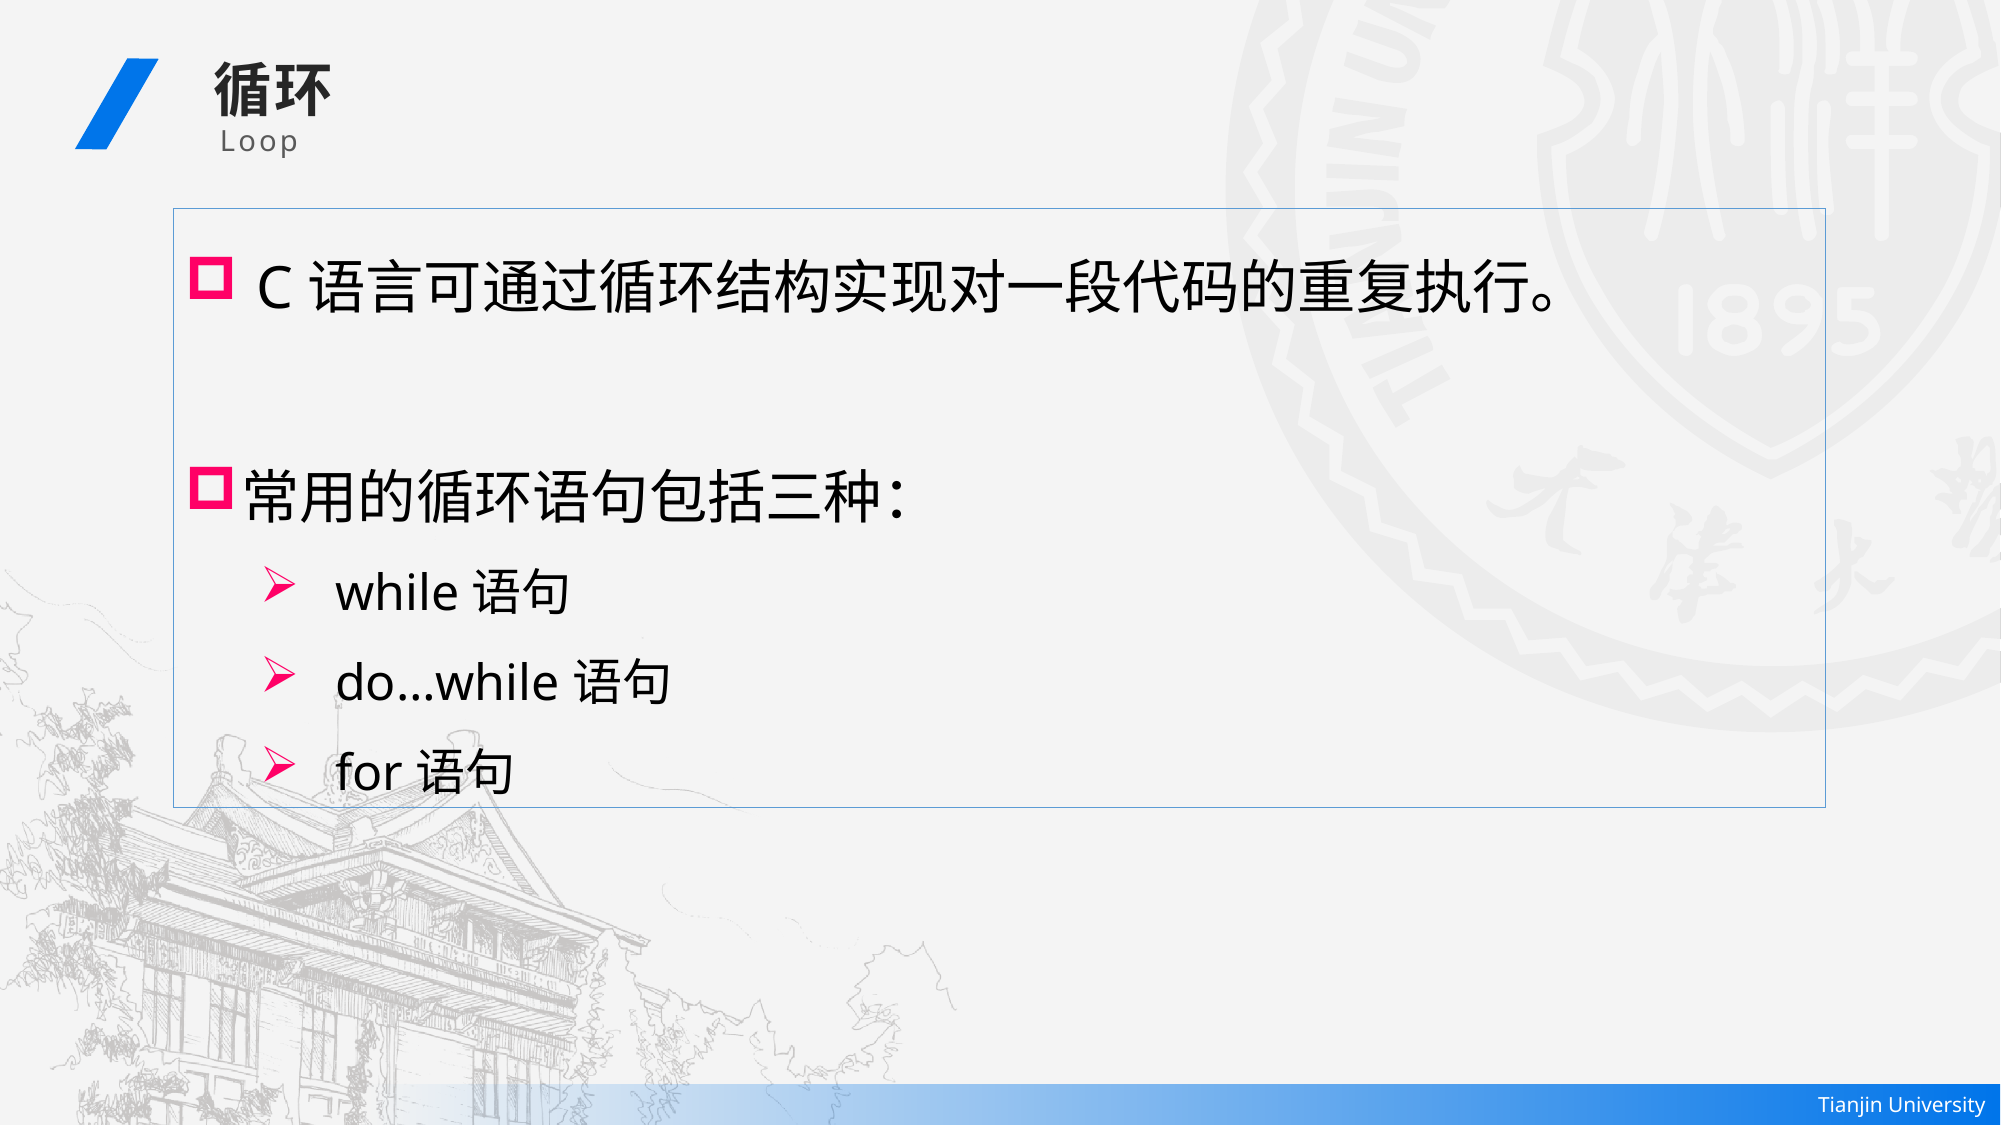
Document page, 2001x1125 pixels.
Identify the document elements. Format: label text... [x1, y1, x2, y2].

text_box [74, 98, 104, 150]
text_box C语言可通过循环结构实现对一段代码的重复执行。 常用的循环语句包括三种： while语句 do…while语句 for语句 [173, 208, 1826, 808]
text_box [104, 45, 382, 166]
